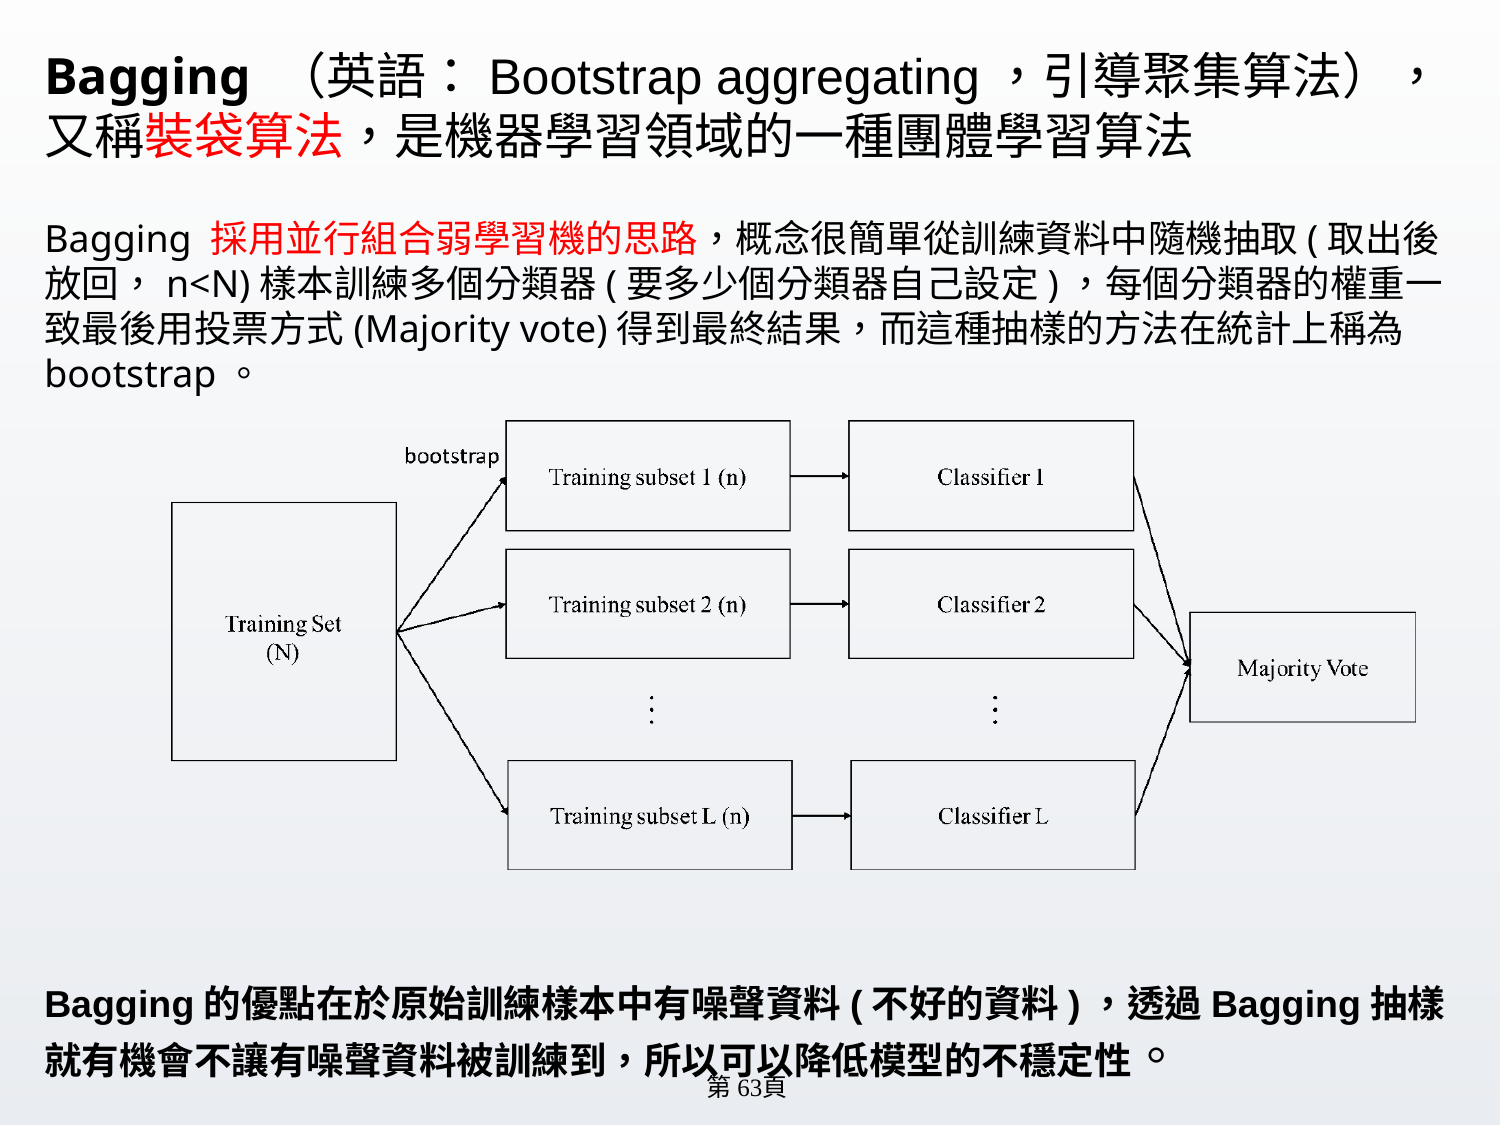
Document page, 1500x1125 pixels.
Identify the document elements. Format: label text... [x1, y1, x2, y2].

list Bagging （英語：Bootstrap aggregating，引導聚集算法），又稱裝袋算法，是機器學習領域的一種團體學習算法 Bagging 採用並行組合弱學習機的思路，概念很簡單從訓練資料中隨機抽取(取出後放回，n<N)樣本訓練多個分類器(要多少個分類器自己設定)，每個分類器的權重一致最後用投票方式(Majority vote)得到最終結果，而這種抽樣的方法在統計上稱為bootstrap。 Bagging的優點在於原始訓練樣本中有噪聲資料(不好的資料)，透過Bagging抽樣就有機會不讓有噪聲資料被訓練到，所以可以降低模型的不穩定性。 [29, 36, 1471, 1092]
picture [171, 420, 1416, 870]
